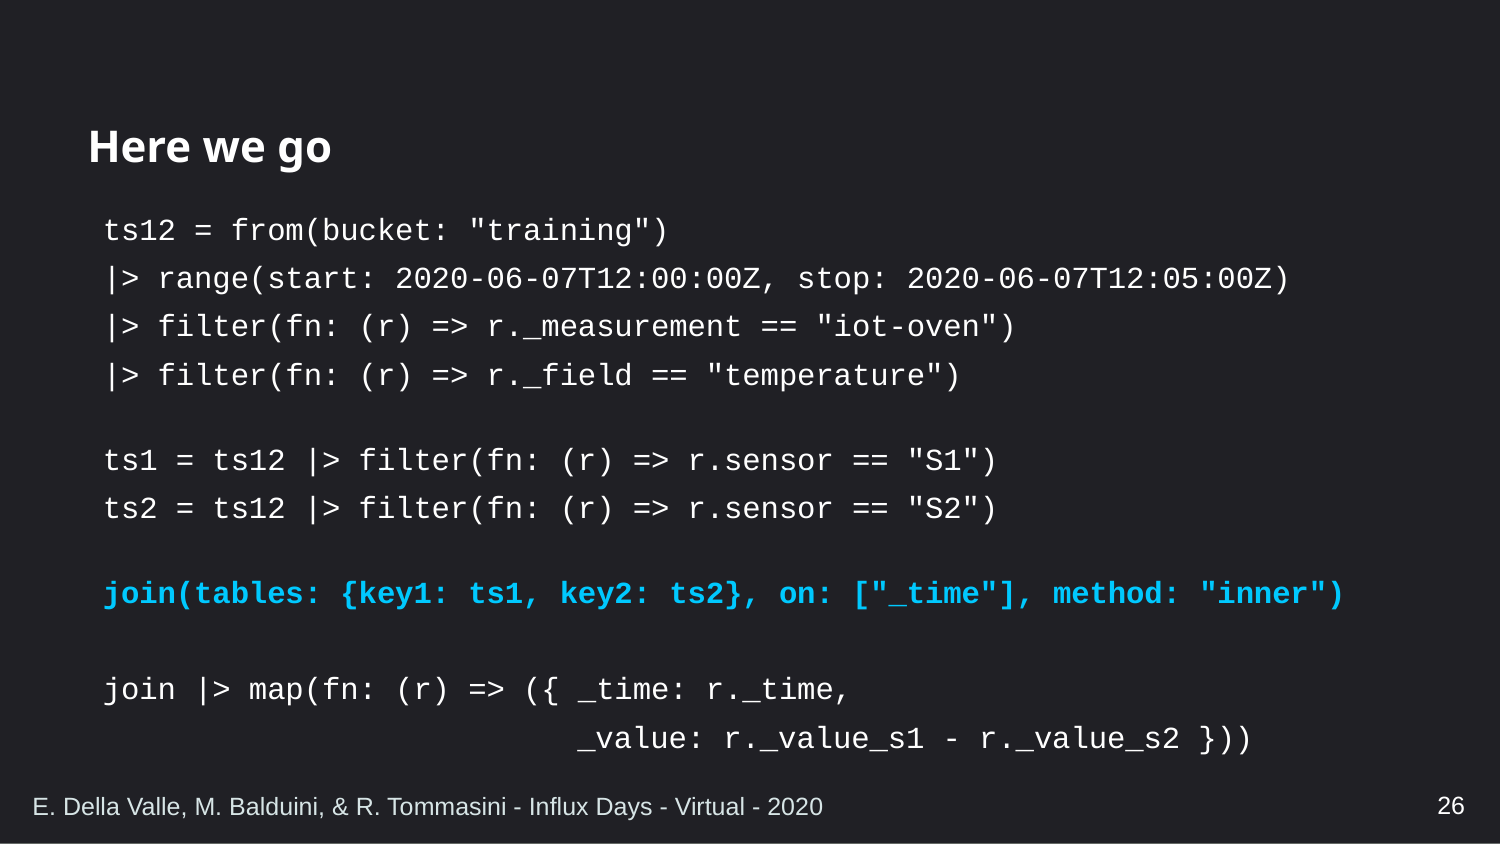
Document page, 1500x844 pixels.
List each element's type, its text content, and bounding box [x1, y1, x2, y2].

list ts12 = from(bucket: "training") |> range(start: 2020-06-07T12:00:00Z, stop: 2020-06-07T12:05:00Z) |> filter(fn: (r) => r._measurement == "iot-oven") |> filter(fn: (r) => r._field == "temperature") ts1 = ts12 |> filter(fn: (r) => r.sensor == "S1") ts2 = ts12 |> filter(fn: (r) => r.sensor == "S2") join(tables: {key1: ts1, key2: ts2}, on: ["_time"], method: "inner") join |> map(fn: (r) => ({ _time: r._time, _value: r._value_s1 - r._value_s2 })) [76, 204, 1478, 761]
title Here we go [76, 99, 1423, 196]
slide_number 26 [1142, 782, 1481, 828]
footer E. Della Valle, M. Balduini, & R. Tommasini - Influx Days - Virtual - 2020 [17, 783, 1135, 828]
